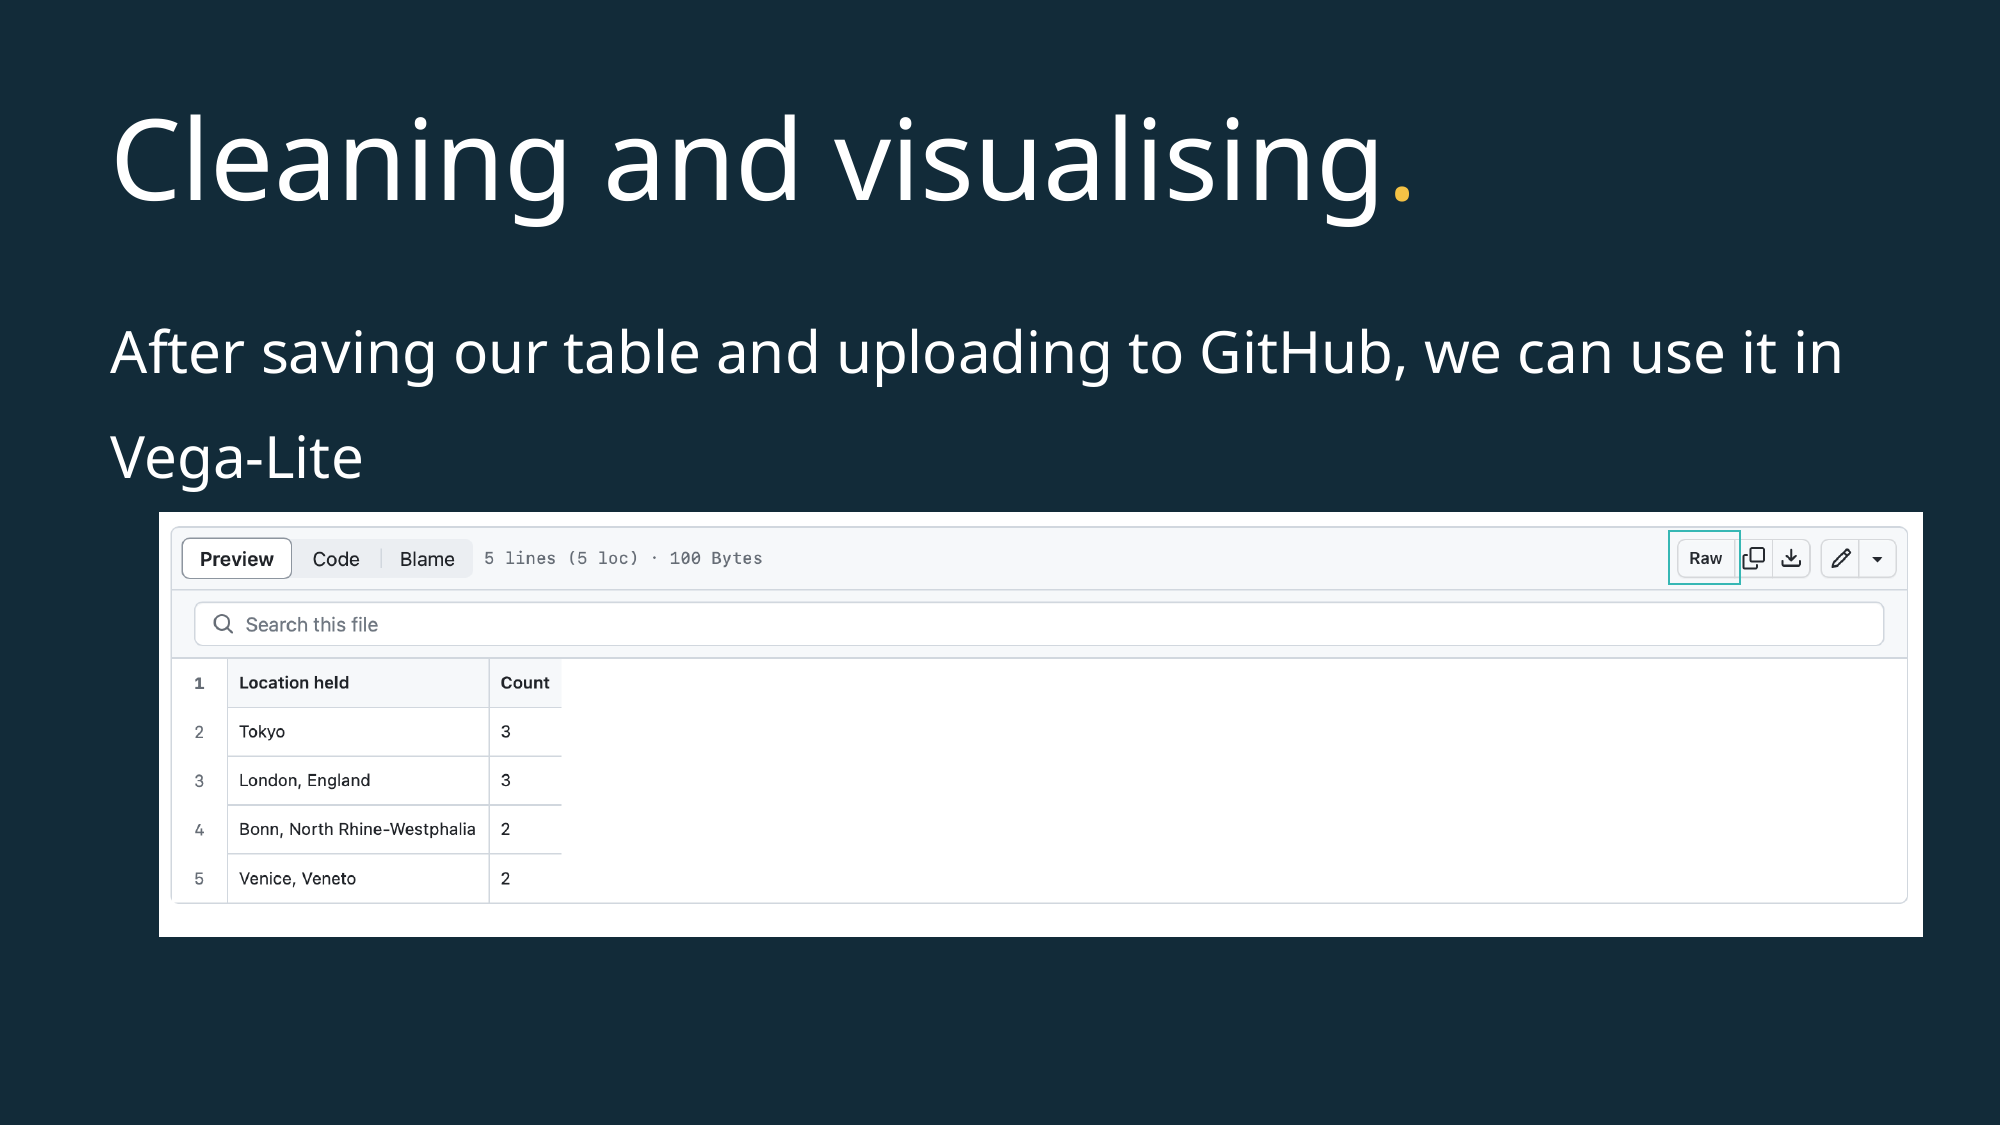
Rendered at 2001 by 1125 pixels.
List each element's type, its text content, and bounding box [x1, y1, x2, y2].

title Cleaning and visualising. [95, 55, 1821, 273]
list After saving our table and uploading to GitHub, we can use it in Vega-Lite [95, 273, 1945, 781]
picture [159, 512, 1923, 937]
